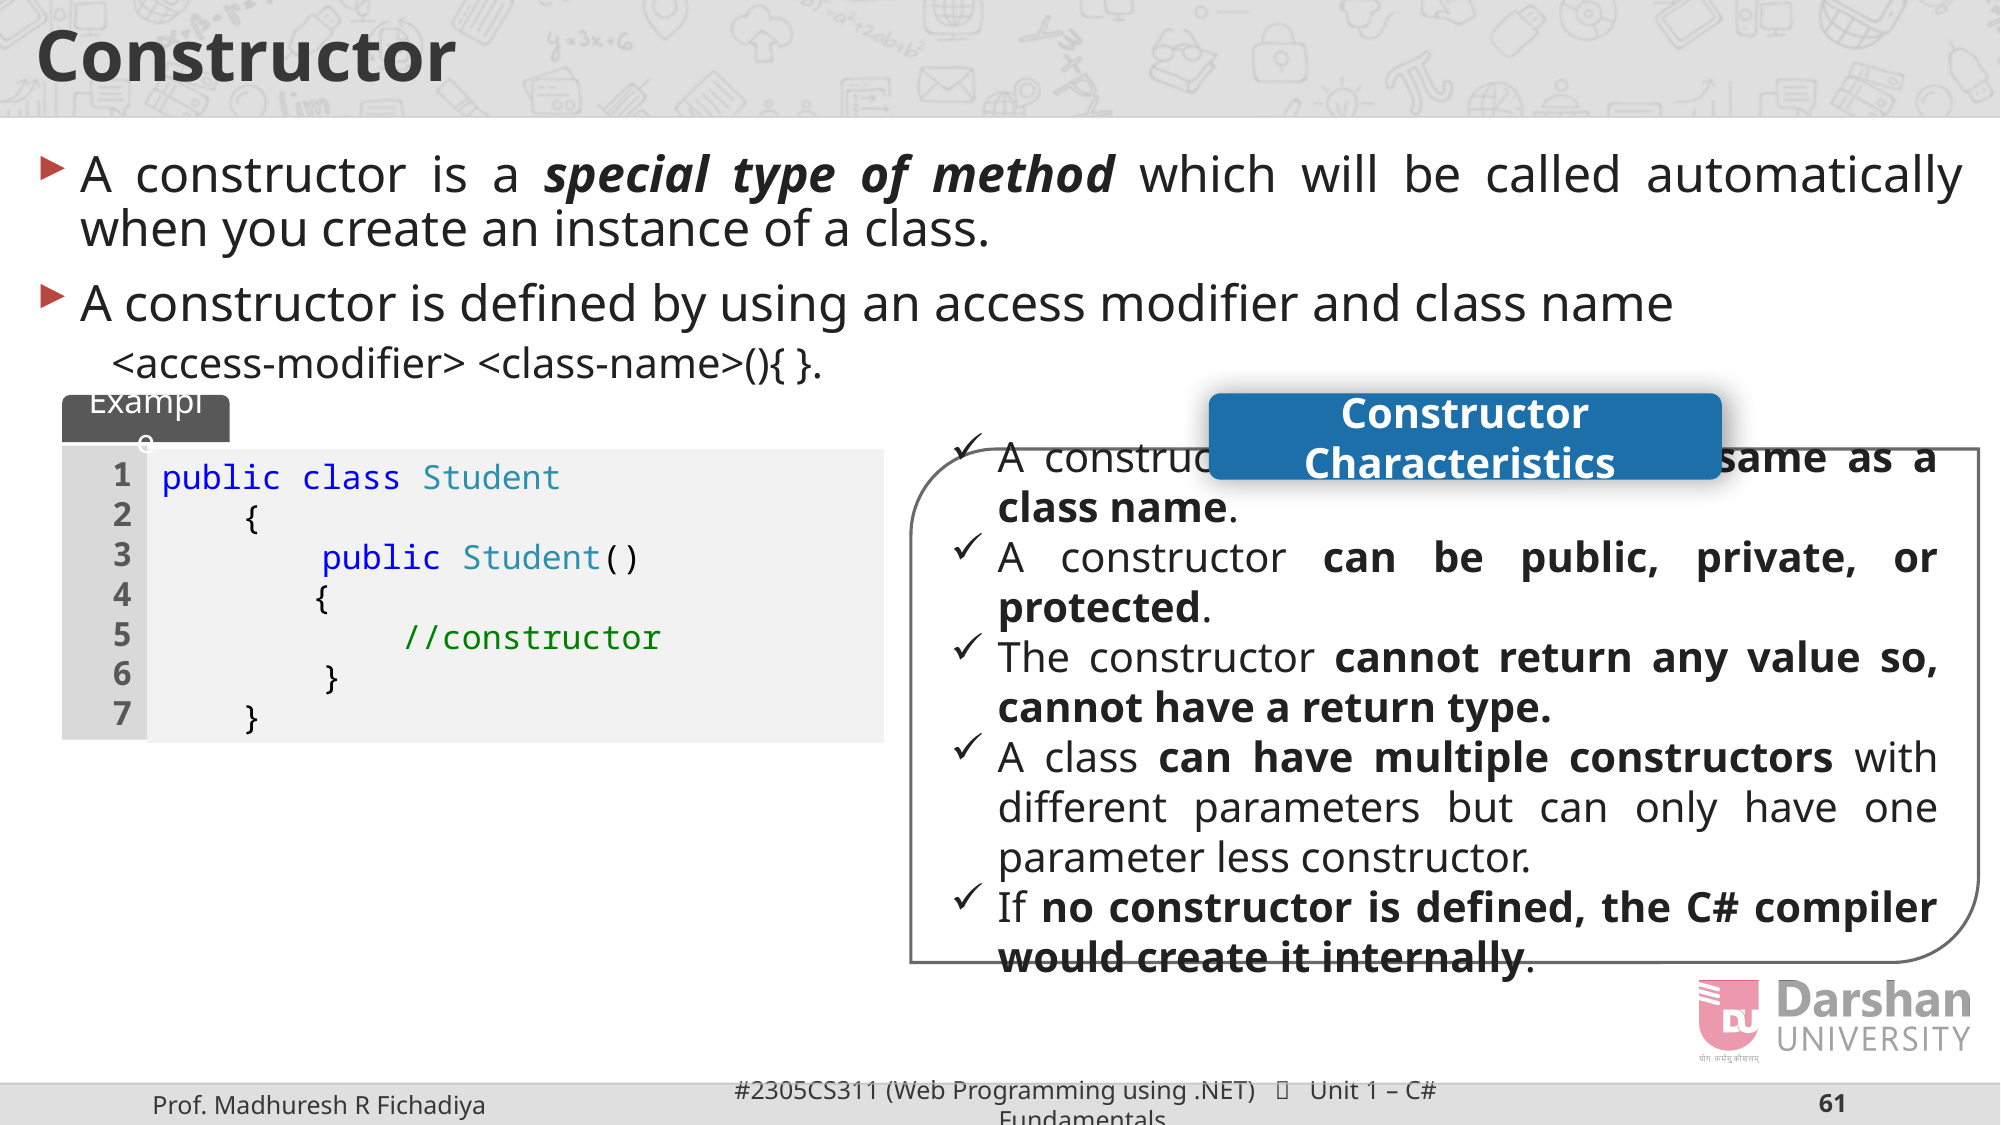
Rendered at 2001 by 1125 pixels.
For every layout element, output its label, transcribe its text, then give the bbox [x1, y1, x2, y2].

text_box Constructor Characteristics [1207, 392, 1723, 481]
title Constructor [0, 0, 2000, 117]
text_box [1699, 1059, 1970, 1063]
text_box public class Student { public Student() { //constructor } } [147, 448, 885, 744]
text_box 1 2 3 4 5 6 7 [62, 445, 148, 740]
list A constructor is a special type of method which will be called automatically when you create an instance of a class. A constructor is defined by using an access modifier and class name <access-modifier> <class-name>(){ }. [21, 141, 1979, 1059]
text_box A constructor name must be the same as a class name. A constructor can be public, private, or protected. The constructor cannot return any value so, cannot have a return type. A class can have multiple constructors with different parameters but can only have one parameter less constructor. If no constructor is defined, the C# compiler would create it internally. [909, 447, 1980, 964]
text_box Example [61, 393, 231, 444]
